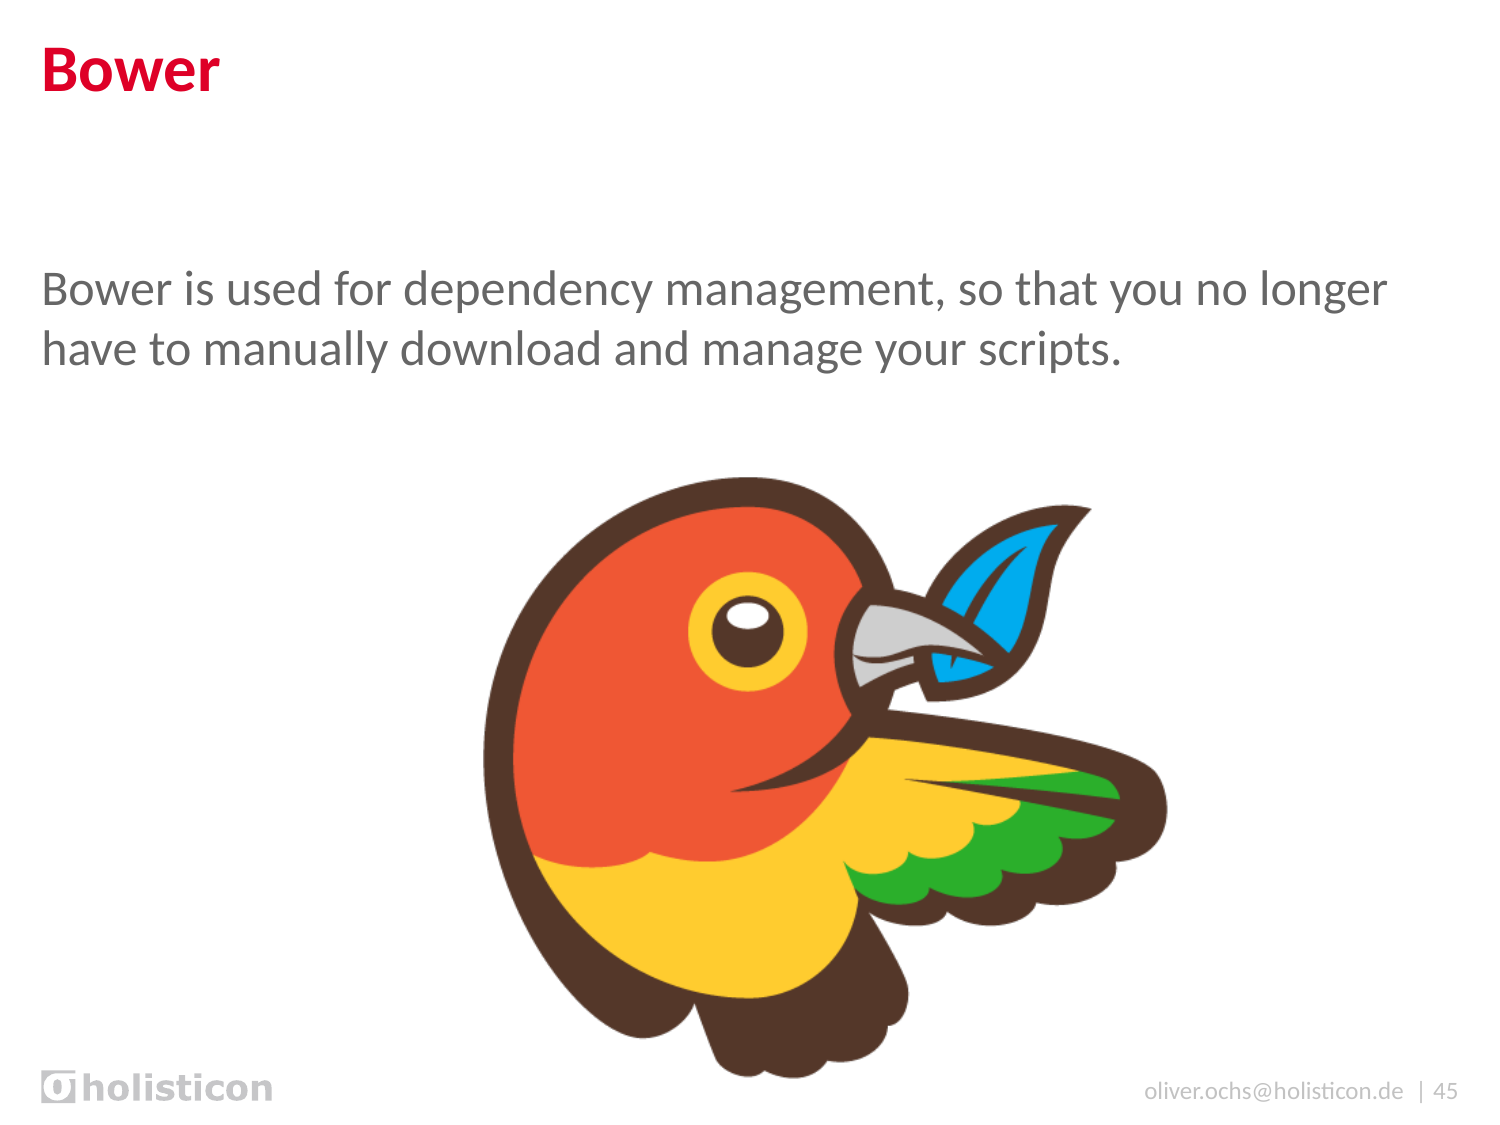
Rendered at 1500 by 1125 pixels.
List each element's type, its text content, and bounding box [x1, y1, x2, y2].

picture [478, 430, 1174, 1125]
list Bower is used for dependency management, so that you no longer have to manually download and manage your scripts. [41, 255, 1436, 973]
title Bower [41, 24, 1436, 188]
